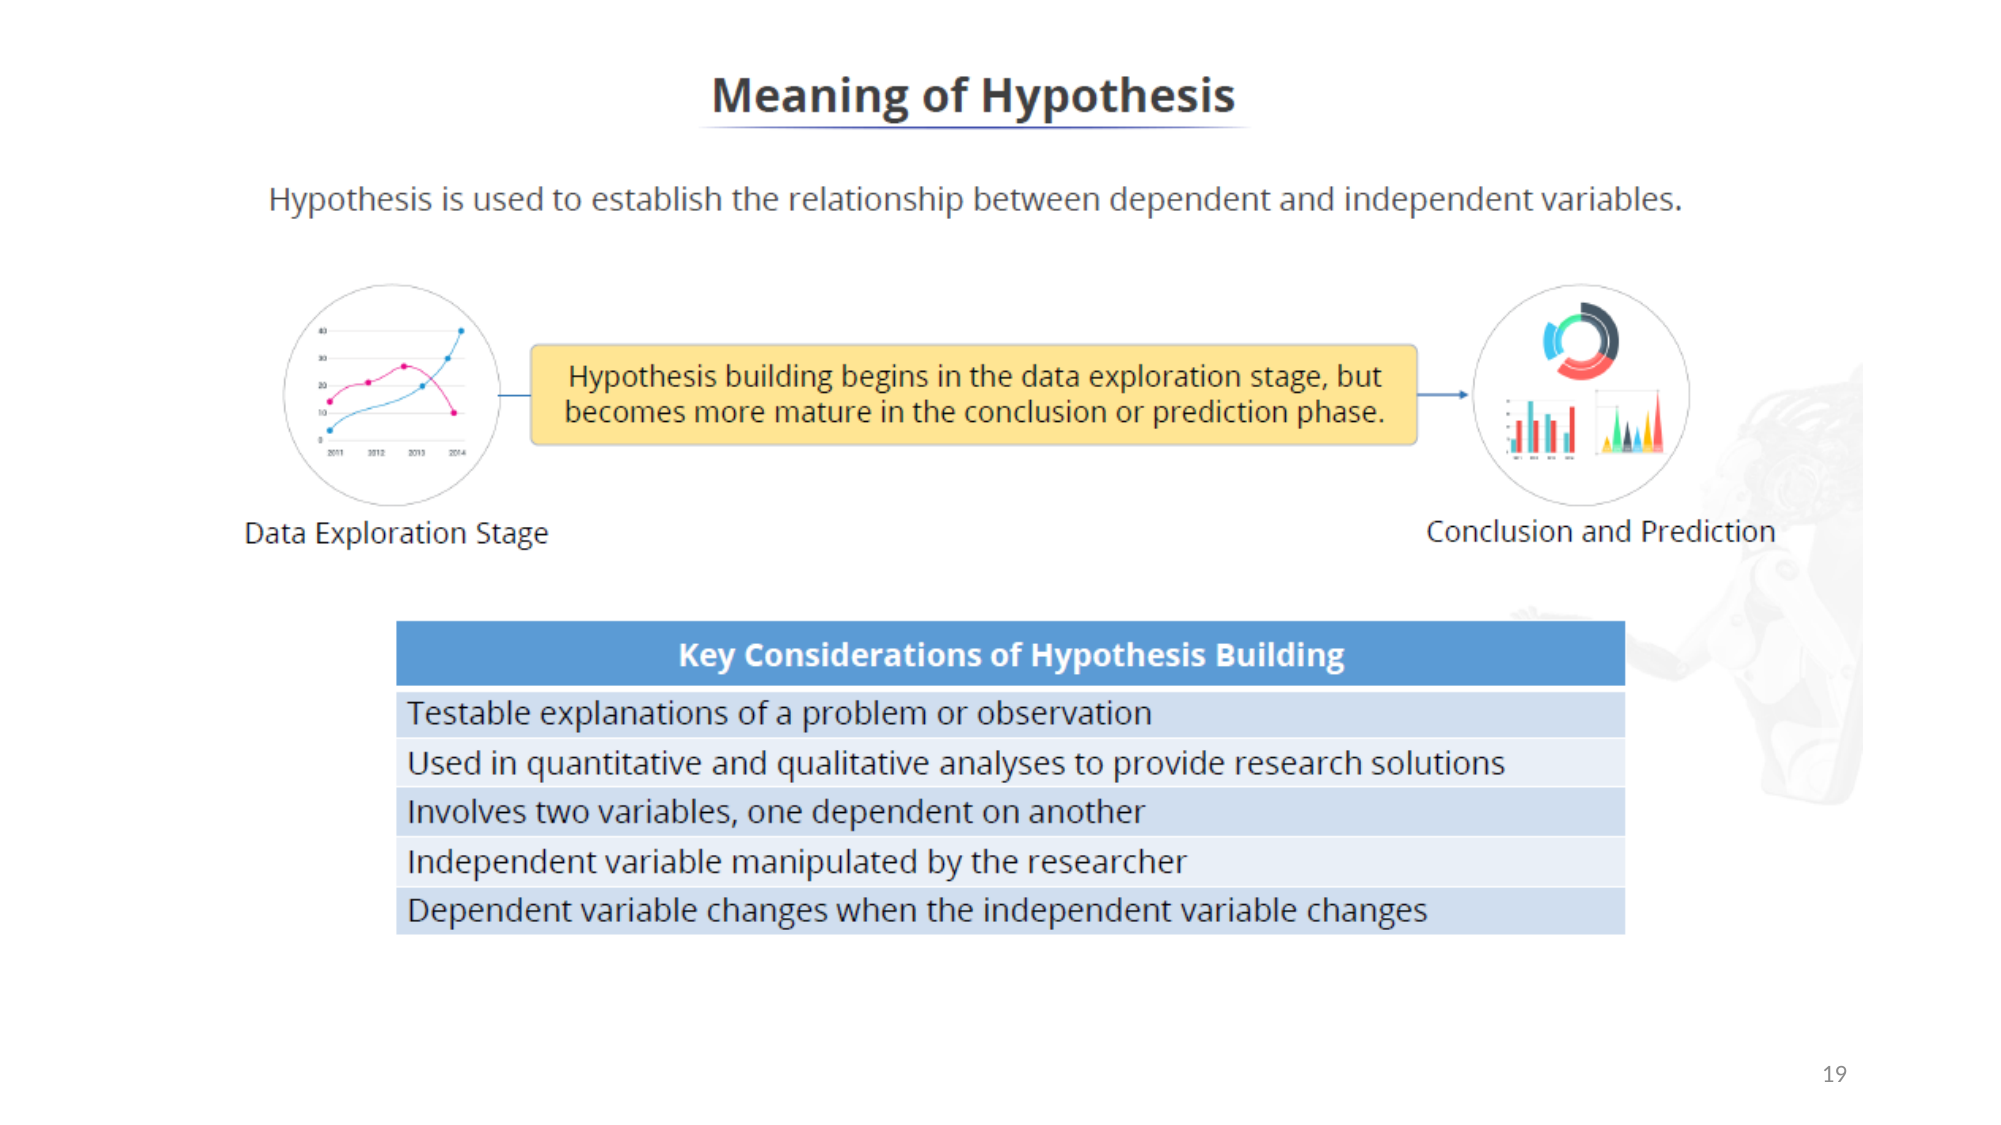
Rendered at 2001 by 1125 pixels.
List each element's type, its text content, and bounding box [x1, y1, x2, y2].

slide_number 19 [1412, 1042, 1863, 1103]
picture [137, 59, 1863, 1035]
